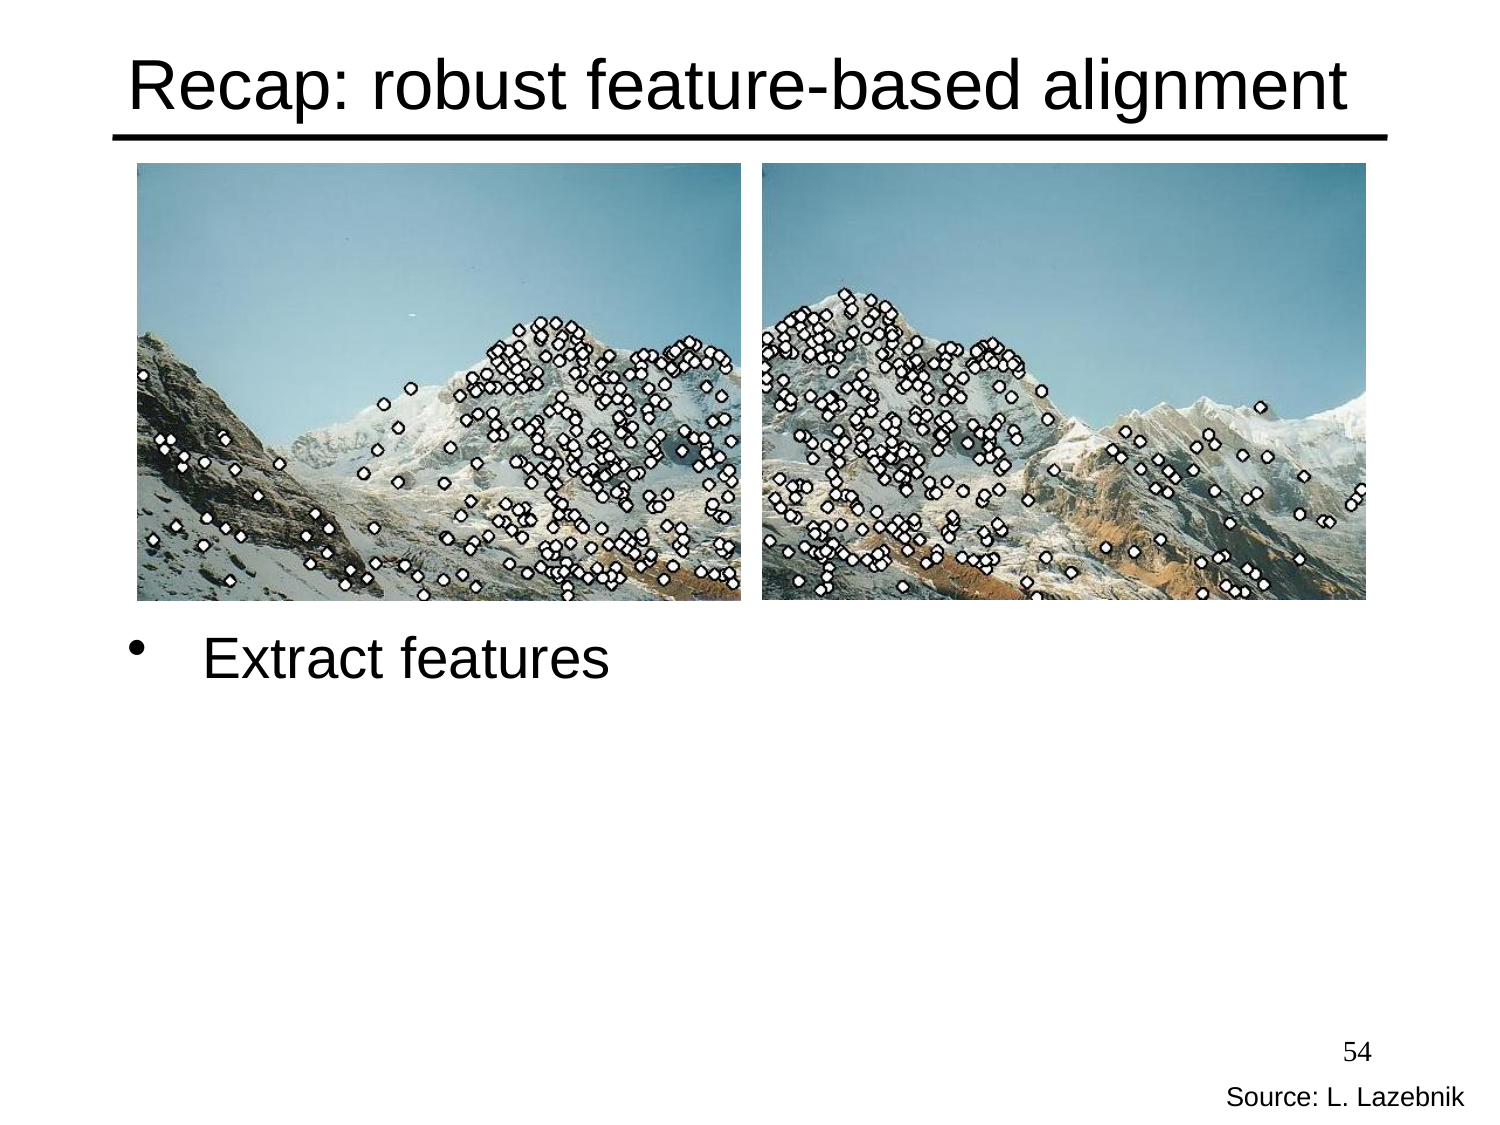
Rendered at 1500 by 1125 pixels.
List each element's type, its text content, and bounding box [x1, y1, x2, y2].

title Recap: robust feature-based alignment [112, 12, 1388, 151]
text_box Source: L. Lazebnik [1211, 1071, 1500, 1119]
picture [137, 162, 741, 601]
list Extract features [112, 612, 1388, 1125]
slide_number 54 [1074, 1024, 1388, 1101]
picture [762, 163, 1366, 600]
